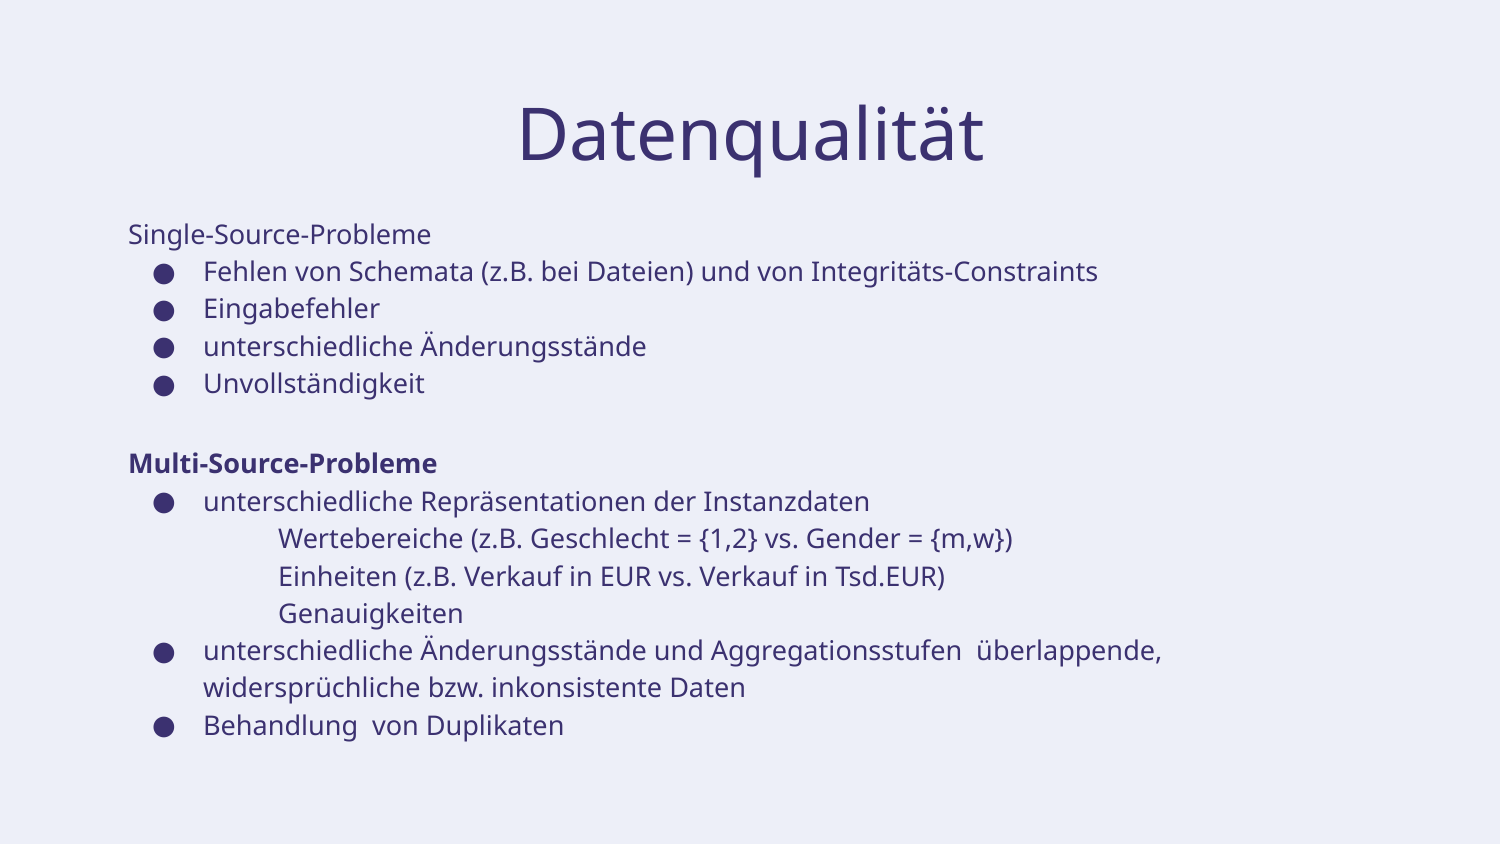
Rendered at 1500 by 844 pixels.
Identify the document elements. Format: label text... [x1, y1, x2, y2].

subtitle Single-Source-Probleme Fehlen von Schemata (z.B. bei Dateien) und von Integritäts-Constraints Eingabefehler unterschiedliche Änderungsstände Unvollständigkeit Multi-Source-Probleme unterschiedliche Repräsentationen der Instanzdaten Wertebereiche (z.B. Geschlecht = {1,2} vs. Gender = {m,w}) Einheiten (z.B. Verkauf in EUR vs. Verkauf in Tsd.EUR) Genauigkeiten unterschiedliche Änderungsstände und Aggregationsstufen überlappende, widersprüchliche bzw. inkonsistente Daten Behandlung von Duplikaten [113, 197, 1233, 737]
title Datenqualität [118, 72, 1383, 167]
